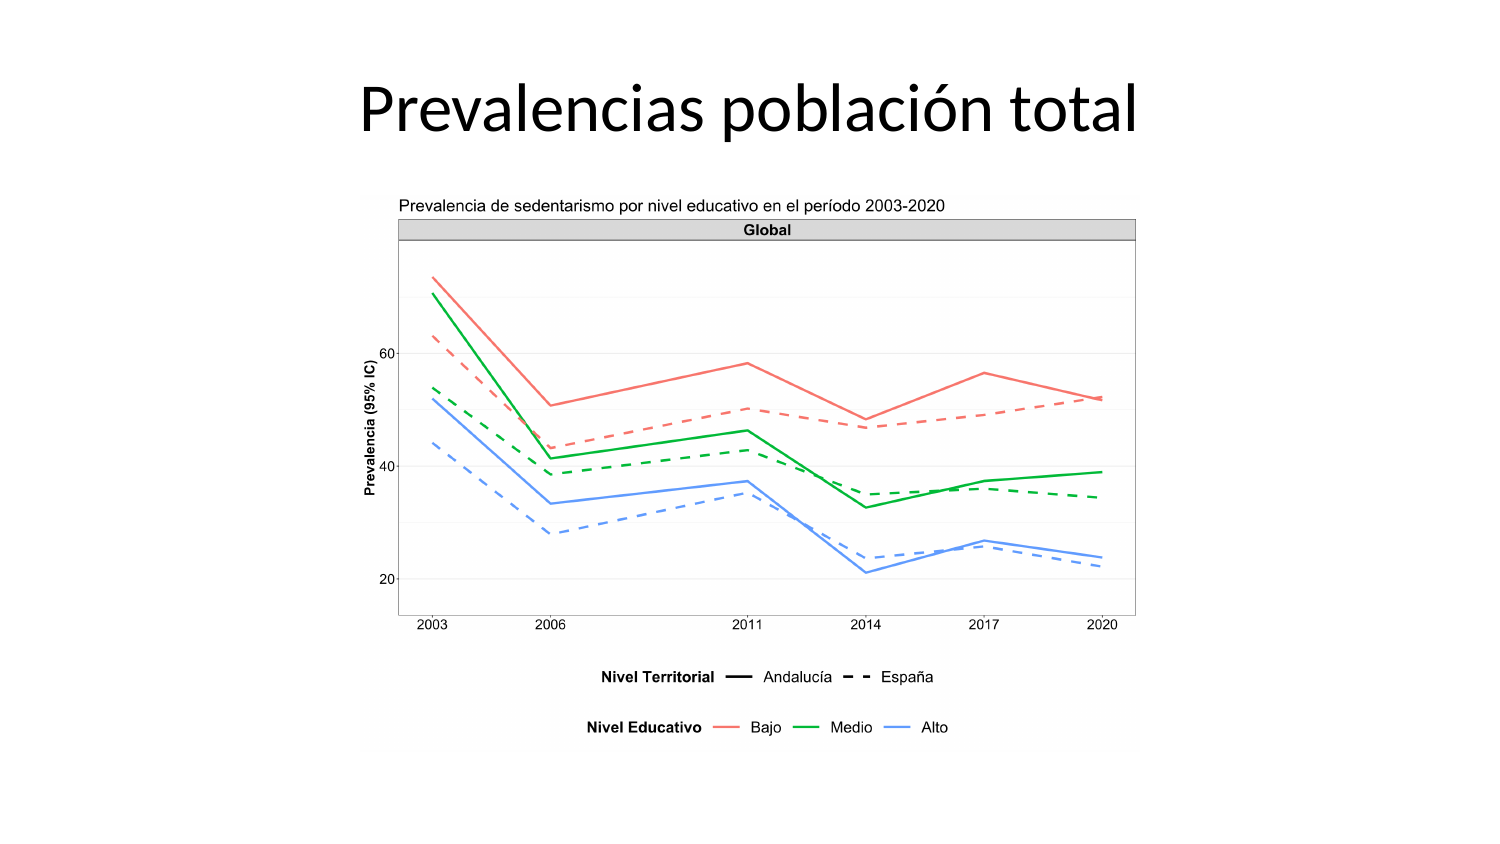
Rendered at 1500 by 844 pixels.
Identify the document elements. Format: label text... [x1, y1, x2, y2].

picture [360, 195, 1140, 753]
title Prevalencias población total [75, 33, 1425, 175]
